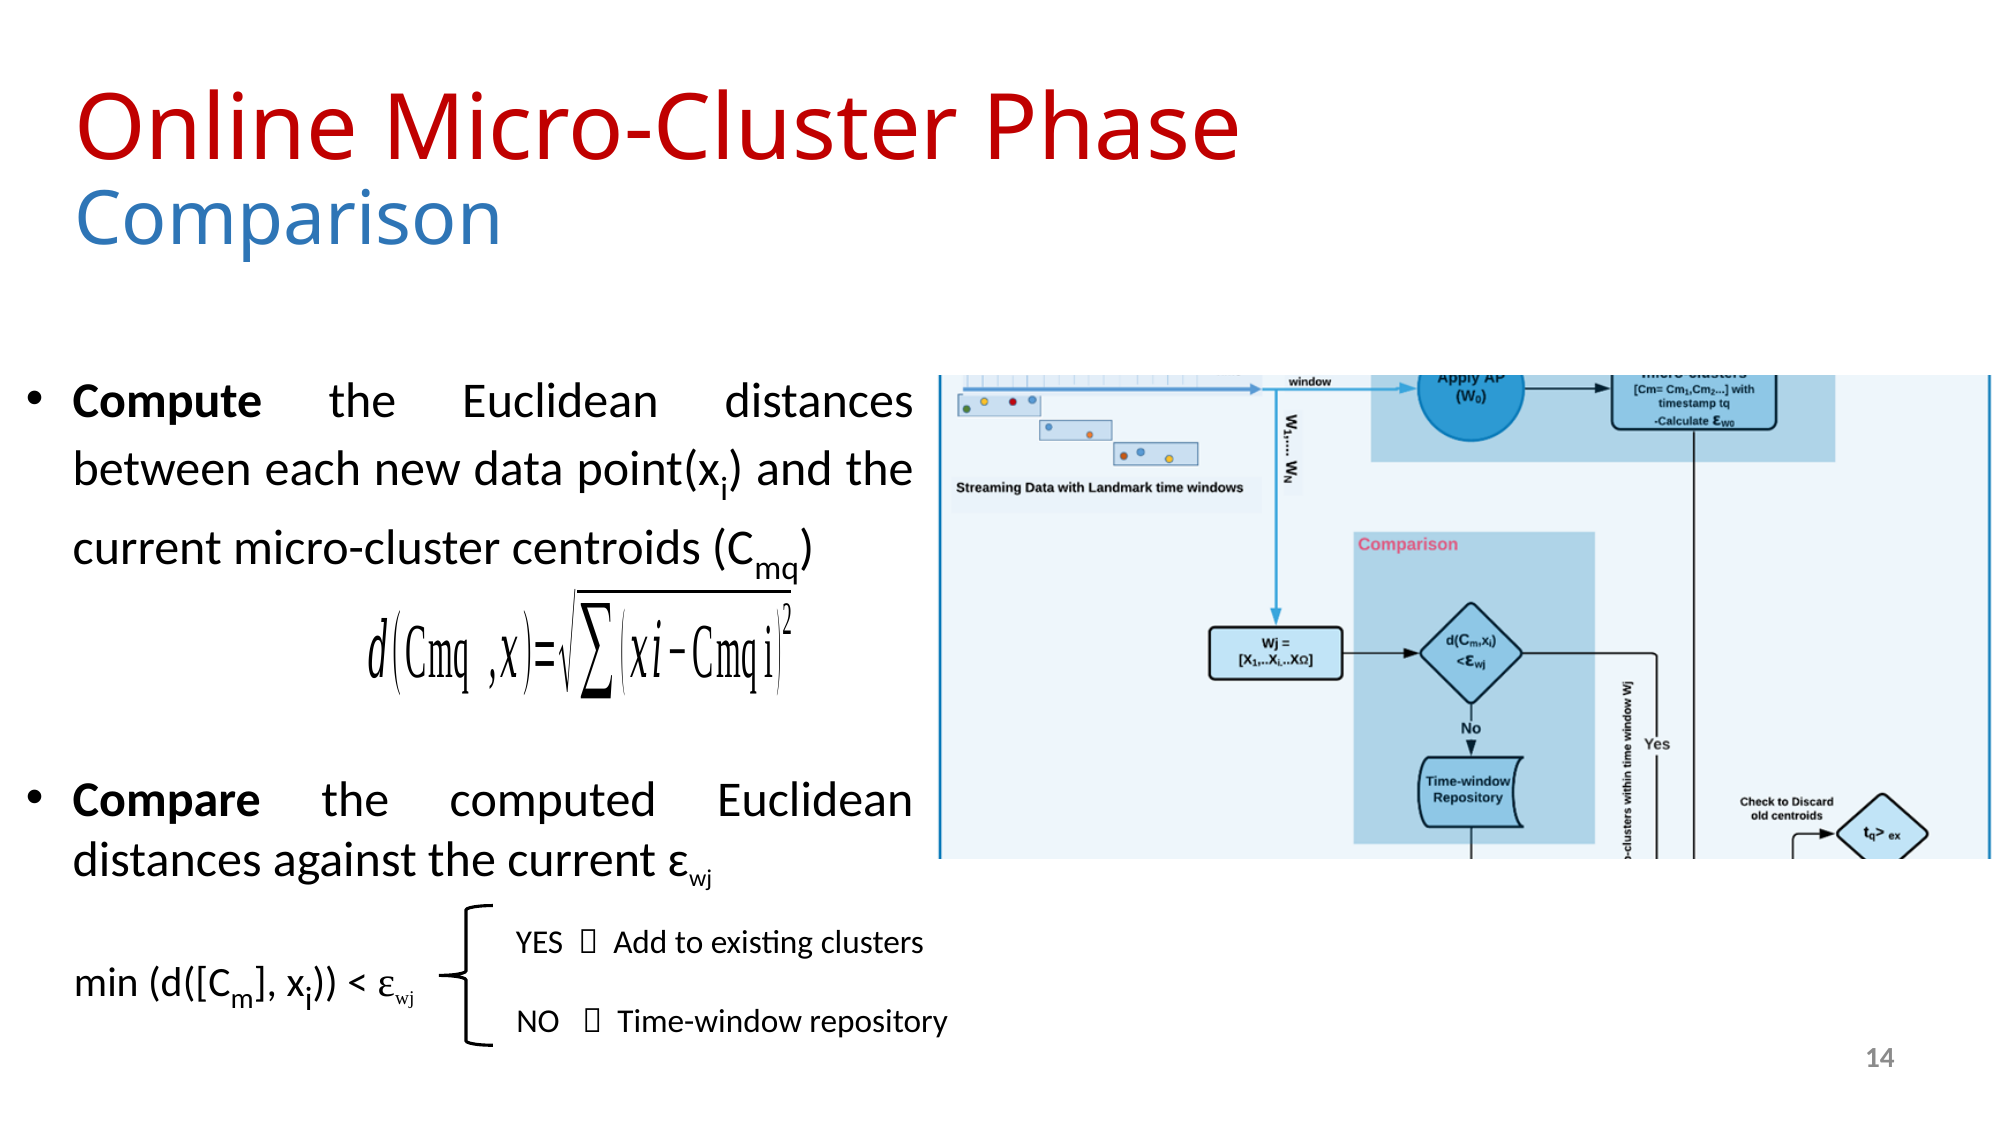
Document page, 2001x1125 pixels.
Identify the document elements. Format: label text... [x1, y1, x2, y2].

slide_number 14 [1459, 1026, 1910, 1087]
text_box Compute the Euclidean distances between each new data point(xi) and the current micro-cluster centroids (Cmq) Compare the computed Euclidean distances against the current ɛwj [11, 359, 929, 1125]
text_box min (d([Cm], xi)) < ɛwj [59, 930, 430, 1025]
picture [933, 375, 2001, 859]
text_box YES  Add to existing clusters [501, 912, 940, 968]
title Online Micro-Cluster Phase Comparison [59, 62, 1785, 280]
text_box [438, 903, 493, 1047]
text_box NO  Time-window repository [501, 991, 964, 1047]
